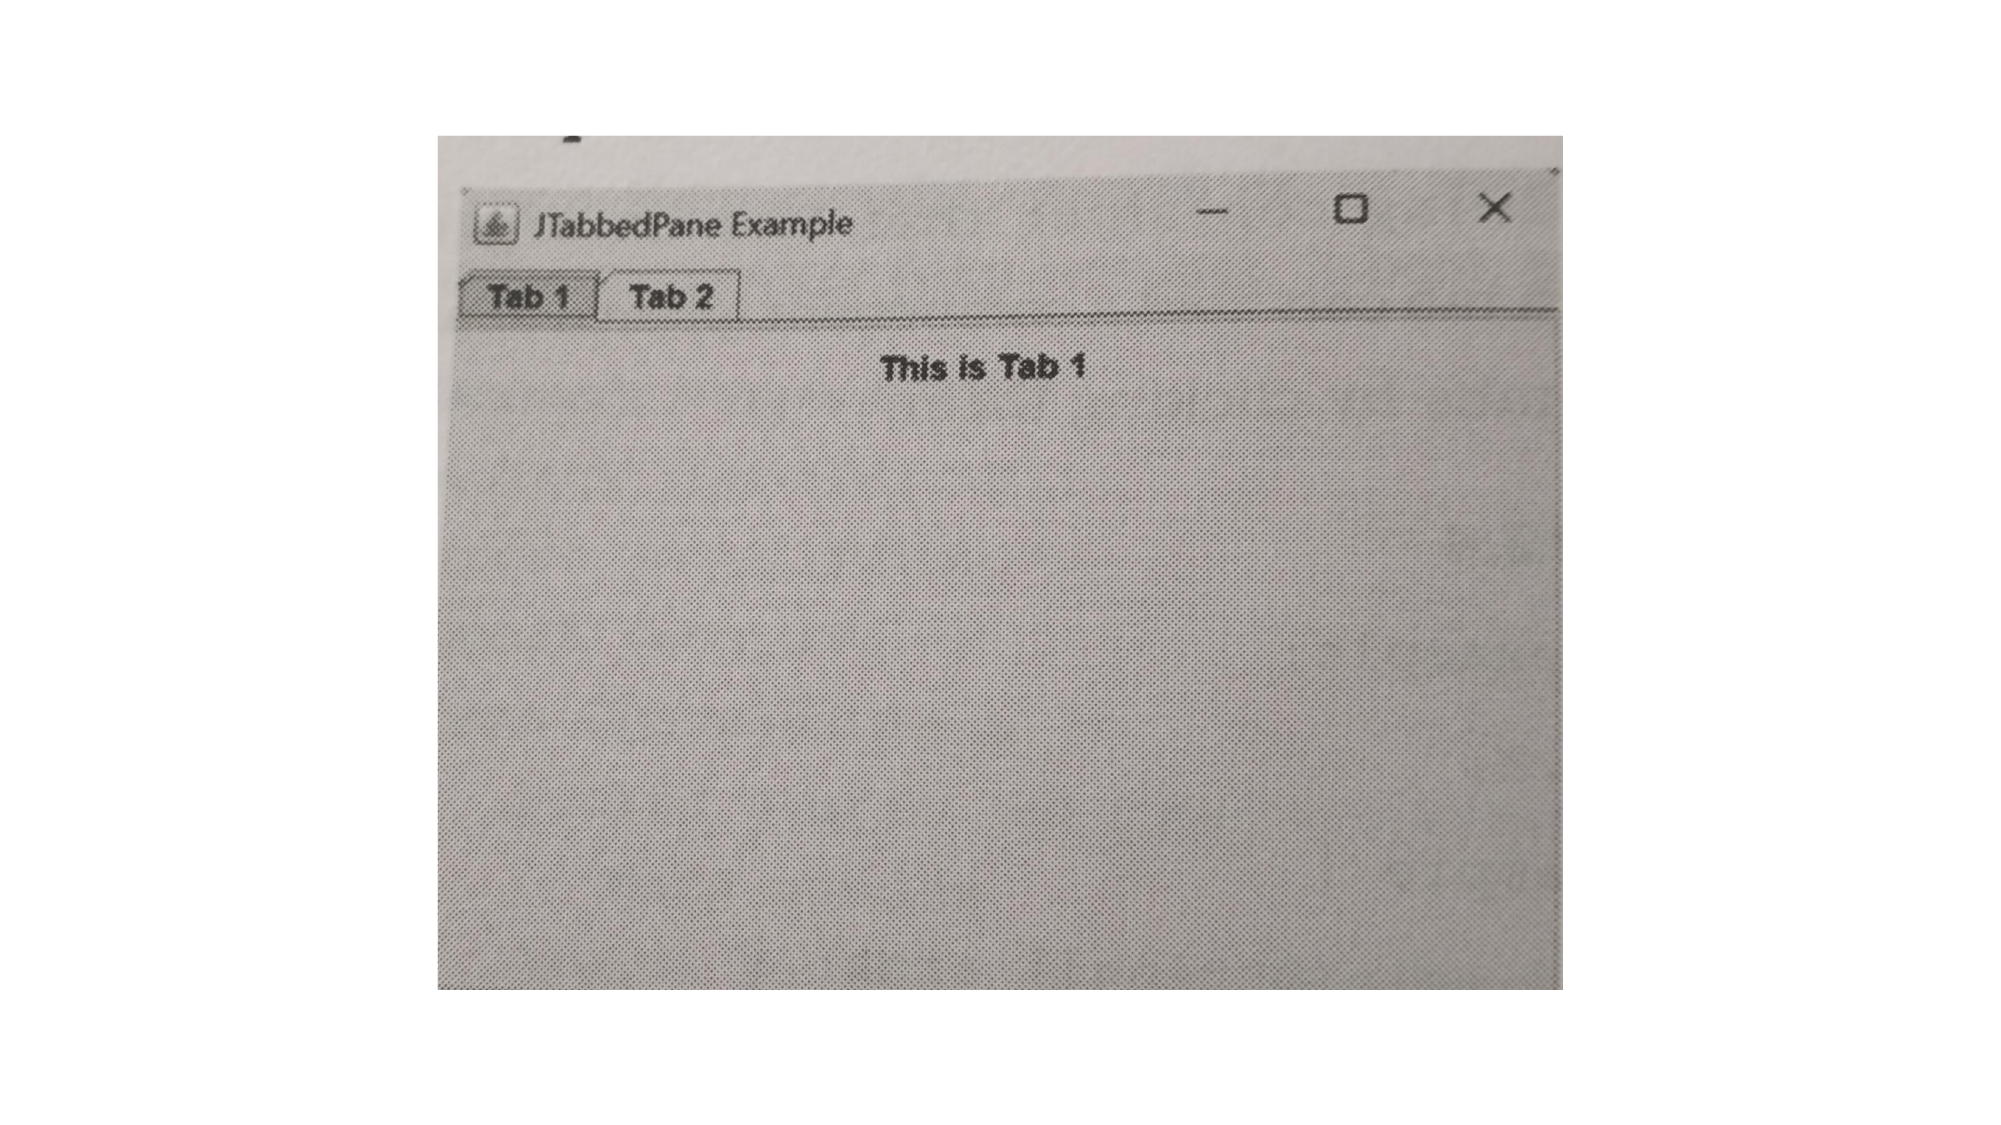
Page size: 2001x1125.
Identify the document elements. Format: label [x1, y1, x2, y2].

picture [439, 0, 1562, 1125]
